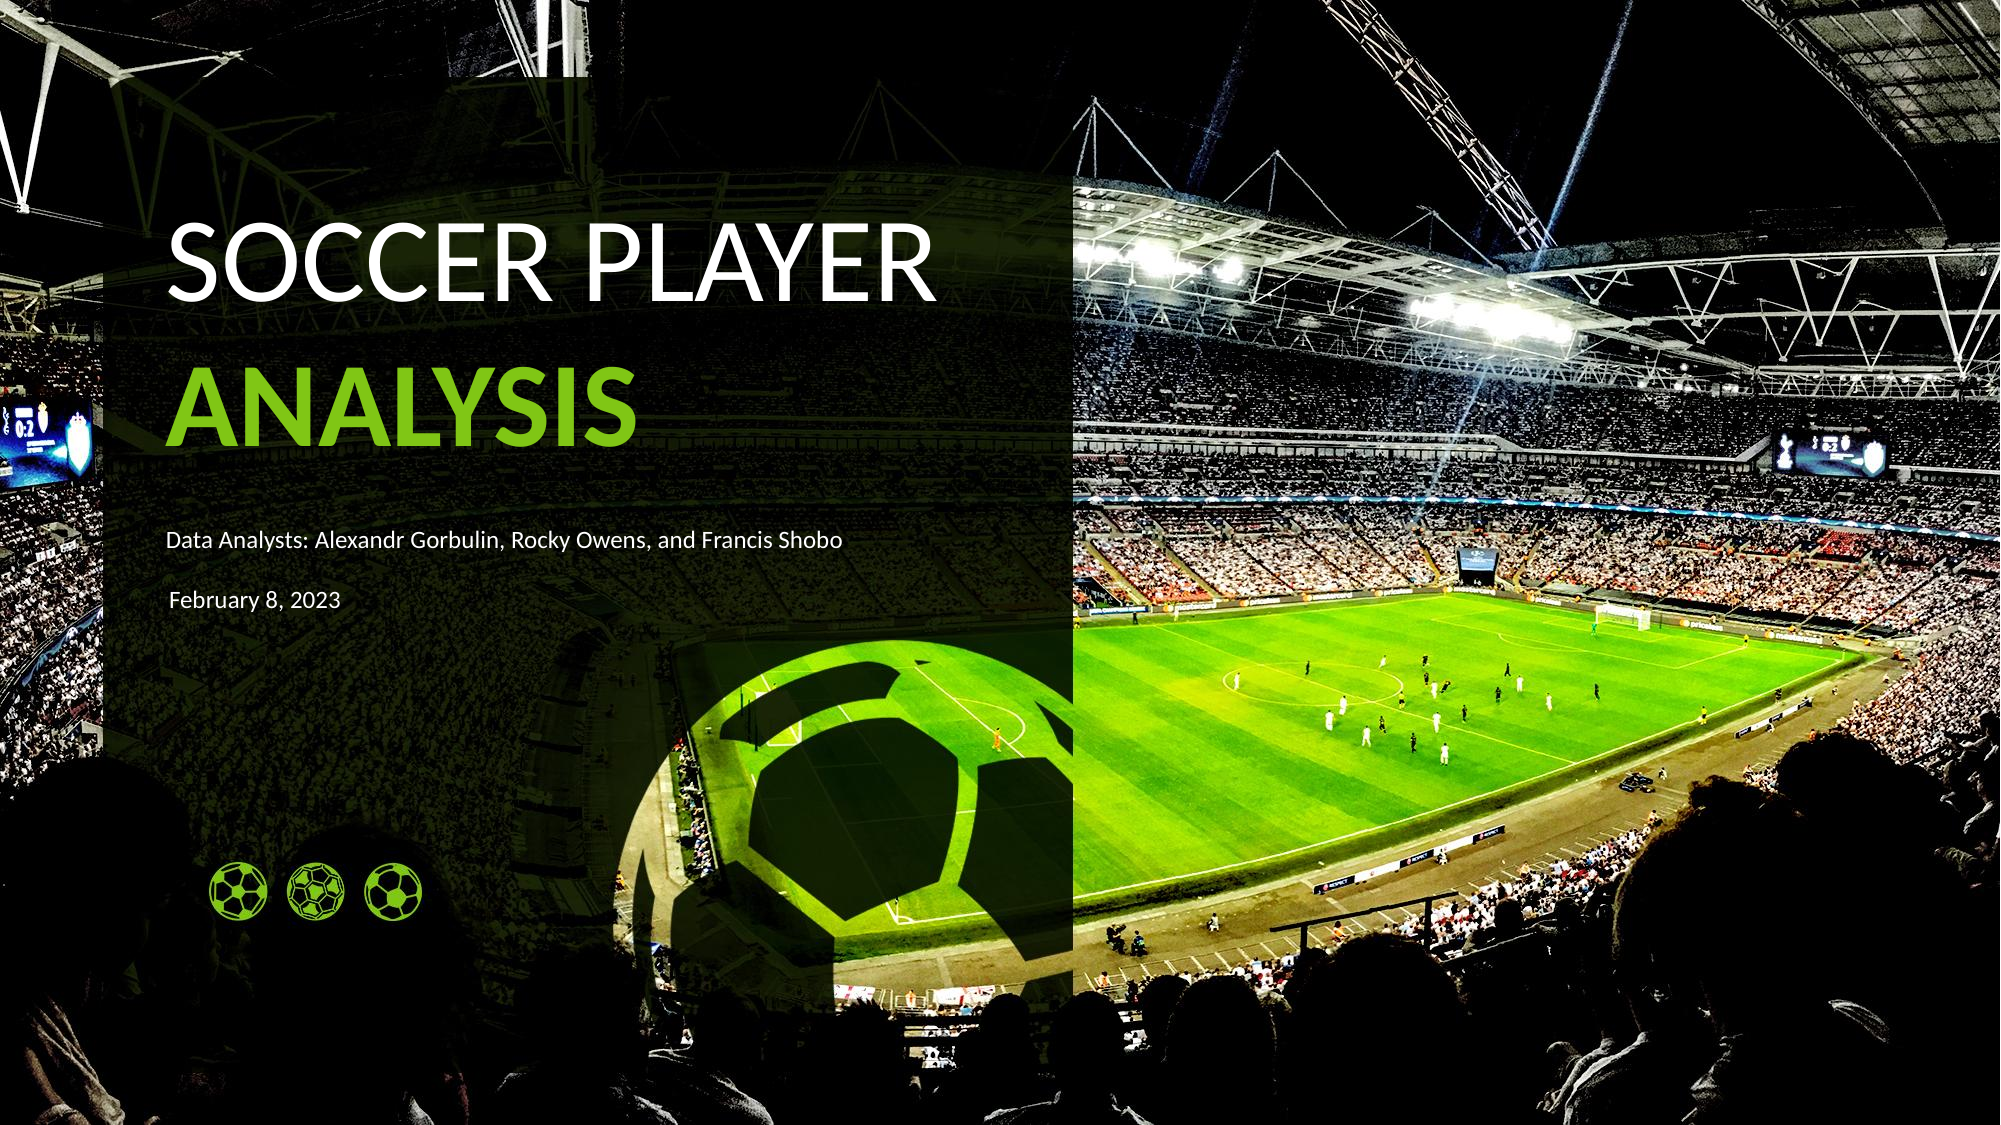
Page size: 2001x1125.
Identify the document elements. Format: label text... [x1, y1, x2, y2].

text_box February 8, 2023 [152, 575, 918, 622]
text_box Data Analysts: Alexandr Gorbulin, Rocky Owens, and Francis Shobo [149, 515, 914, 562]
picture [0, 0, 2000, 1125]
title SOCCER PLAYER ANALYSIS [149, 172, 1048, 480]
